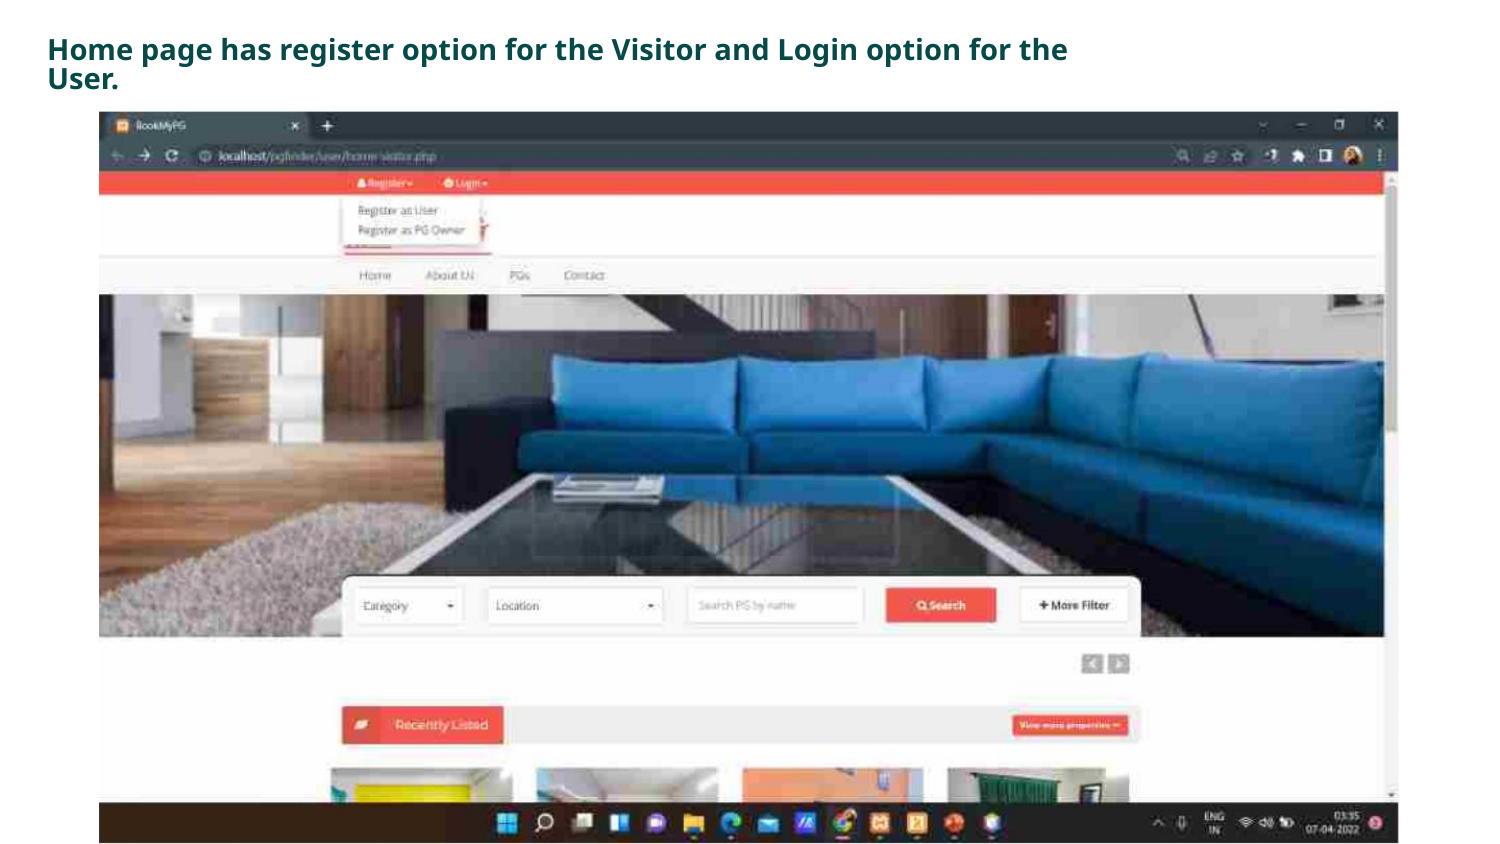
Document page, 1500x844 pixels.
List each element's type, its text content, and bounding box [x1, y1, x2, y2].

text_box [0, 0, 1500, 844]
text_box Home page has register option for the Visitor and Login option for the User. [47, 37, 1115, 96]
